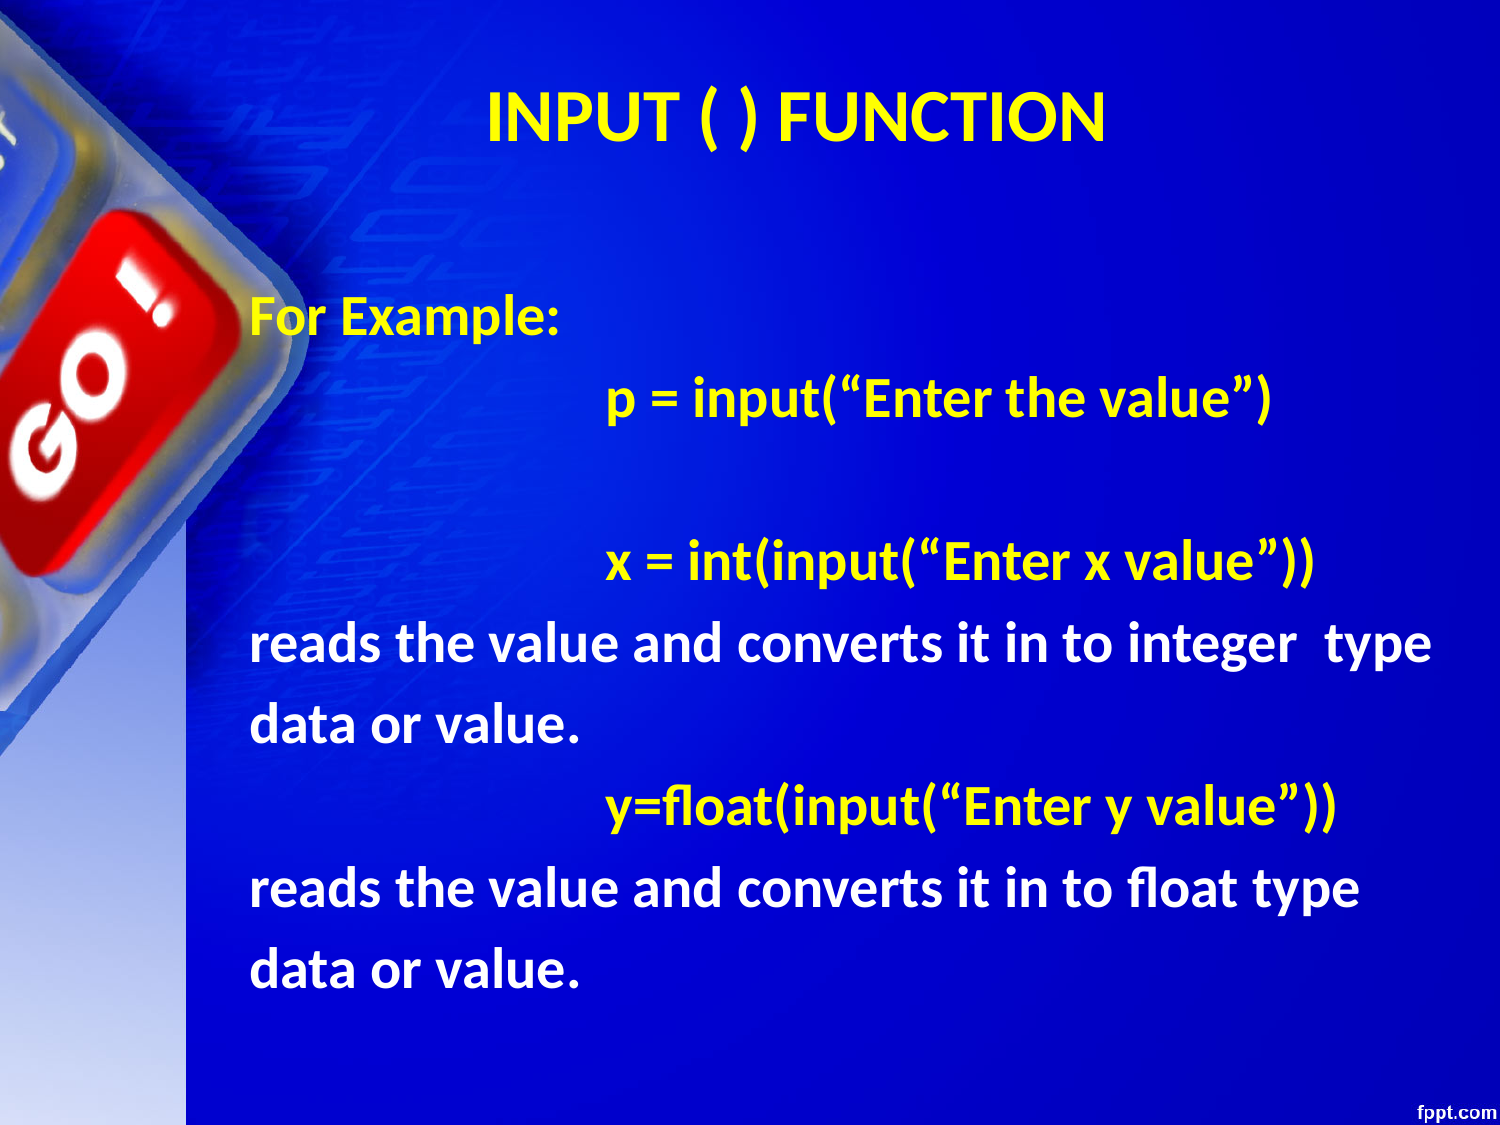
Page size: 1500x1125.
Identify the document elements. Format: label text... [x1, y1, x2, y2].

text_box For Example: p = input(“Enter the value”) x = int(input(“Enter x value”)) reads the value and converts it in to integer type data or value. y=float(input(“Enter y value”)) reads the value and converts it in to float type data or value. [234, 269, 1454, 1055]
picture [0, 0, 1500, 1125]
title INPUT ( ) FUNCTION [117, 46, 1477, 176]
